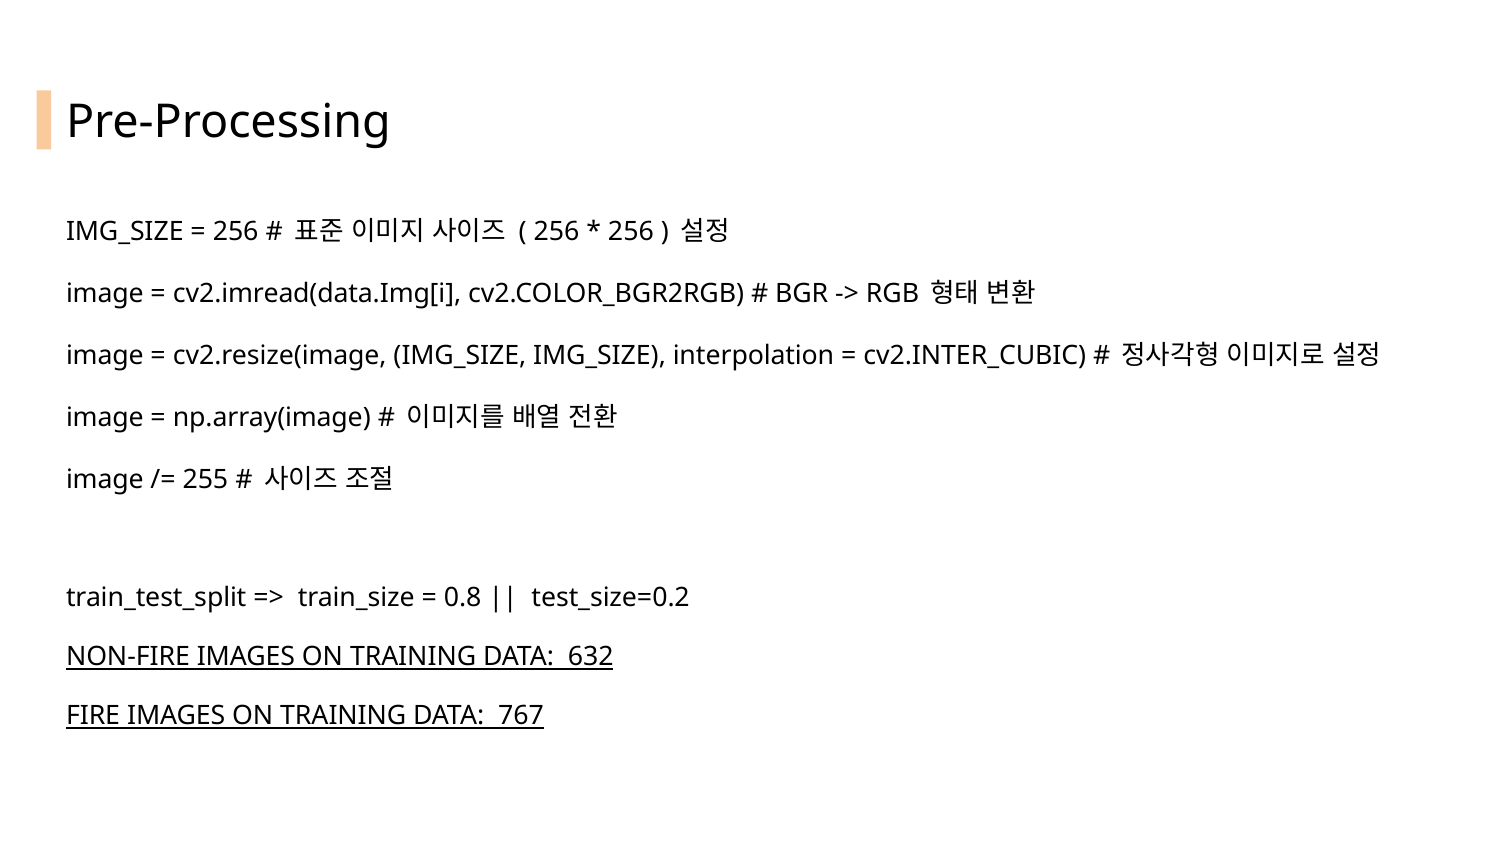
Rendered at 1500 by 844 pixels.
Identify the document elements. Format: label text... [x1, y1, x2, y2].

title Pre-Processing [51, 72, 1449, 167]
list IMG_SIZE = 256 # 표준 이미지 사이즈 ( 256 * 256 ) 설정 image = cv2.imread(data.Img[i], cv2.COLOR_BGR2RGB) # BGR -> RGB 형태 변환 image = cv2.resize(image, (IMG_SIZE, IMG_SIZE), interpolation = cv2.INTER_CUBIC) # 정사각형 이미지로 설정 image = np.array(image) # 이미지를 배열 전환 image /= 255 # 사이즈 조절 train_test_split => train_size = 0.8 || test_size=0.2 NON-FIRE IMAGES ON TRAINING DATA: 632 FIRE IMAGES ON TRAINING DATA: 767 [51, 189, 1500, 750]
text_box [36, 90, 52, 150]
